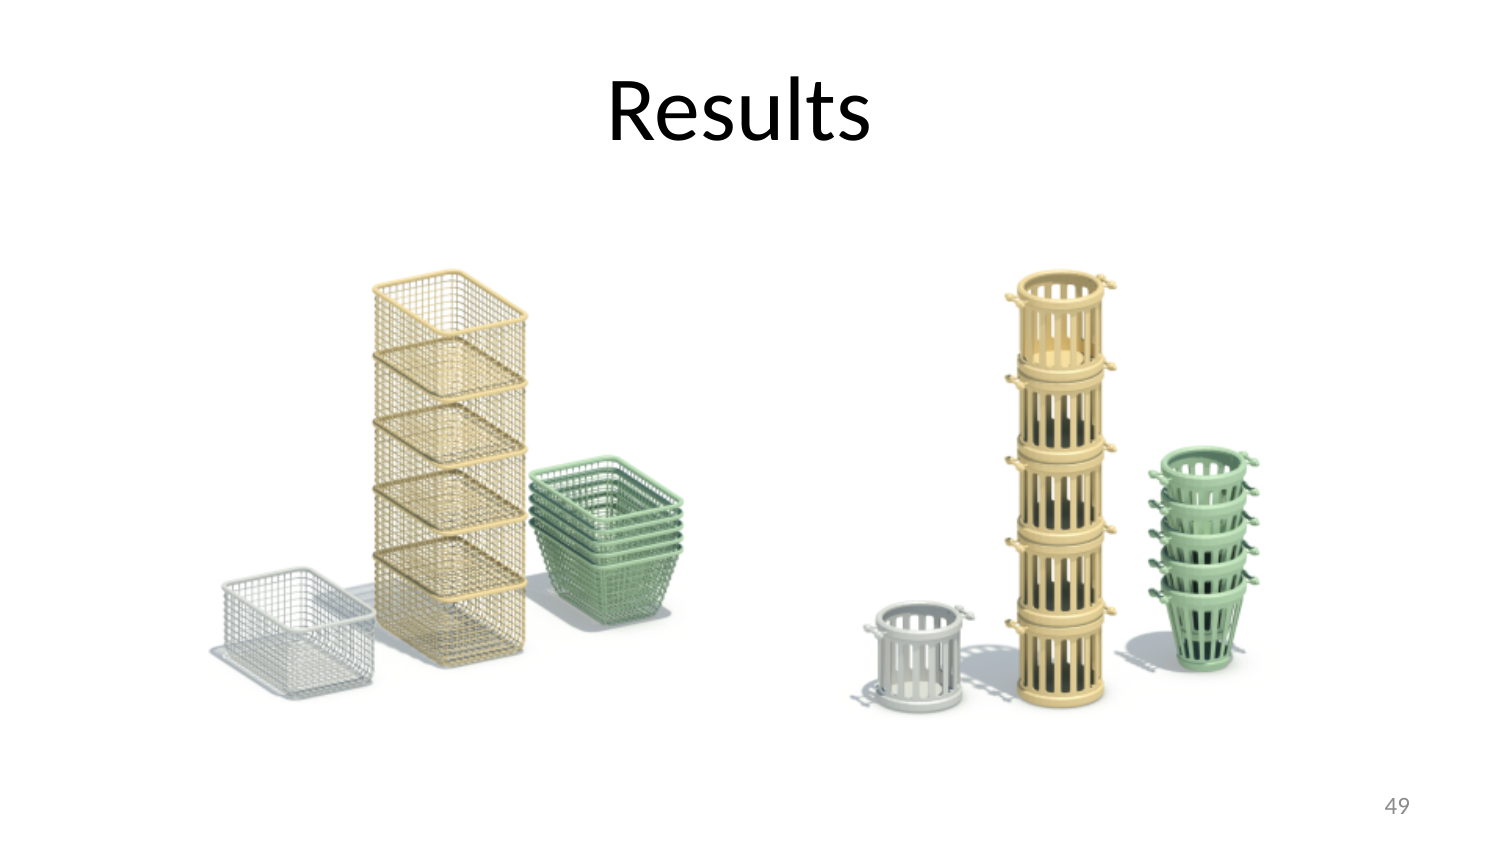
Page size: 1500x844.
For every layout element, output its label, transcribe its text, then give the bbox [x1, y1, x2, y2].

slide_number 49 [1074, 782, 1425, 827]
picture [190, 245, 687, 743]
title Results [75, 33, 1425, 175]
picture [828, 266, 1283, 722]
